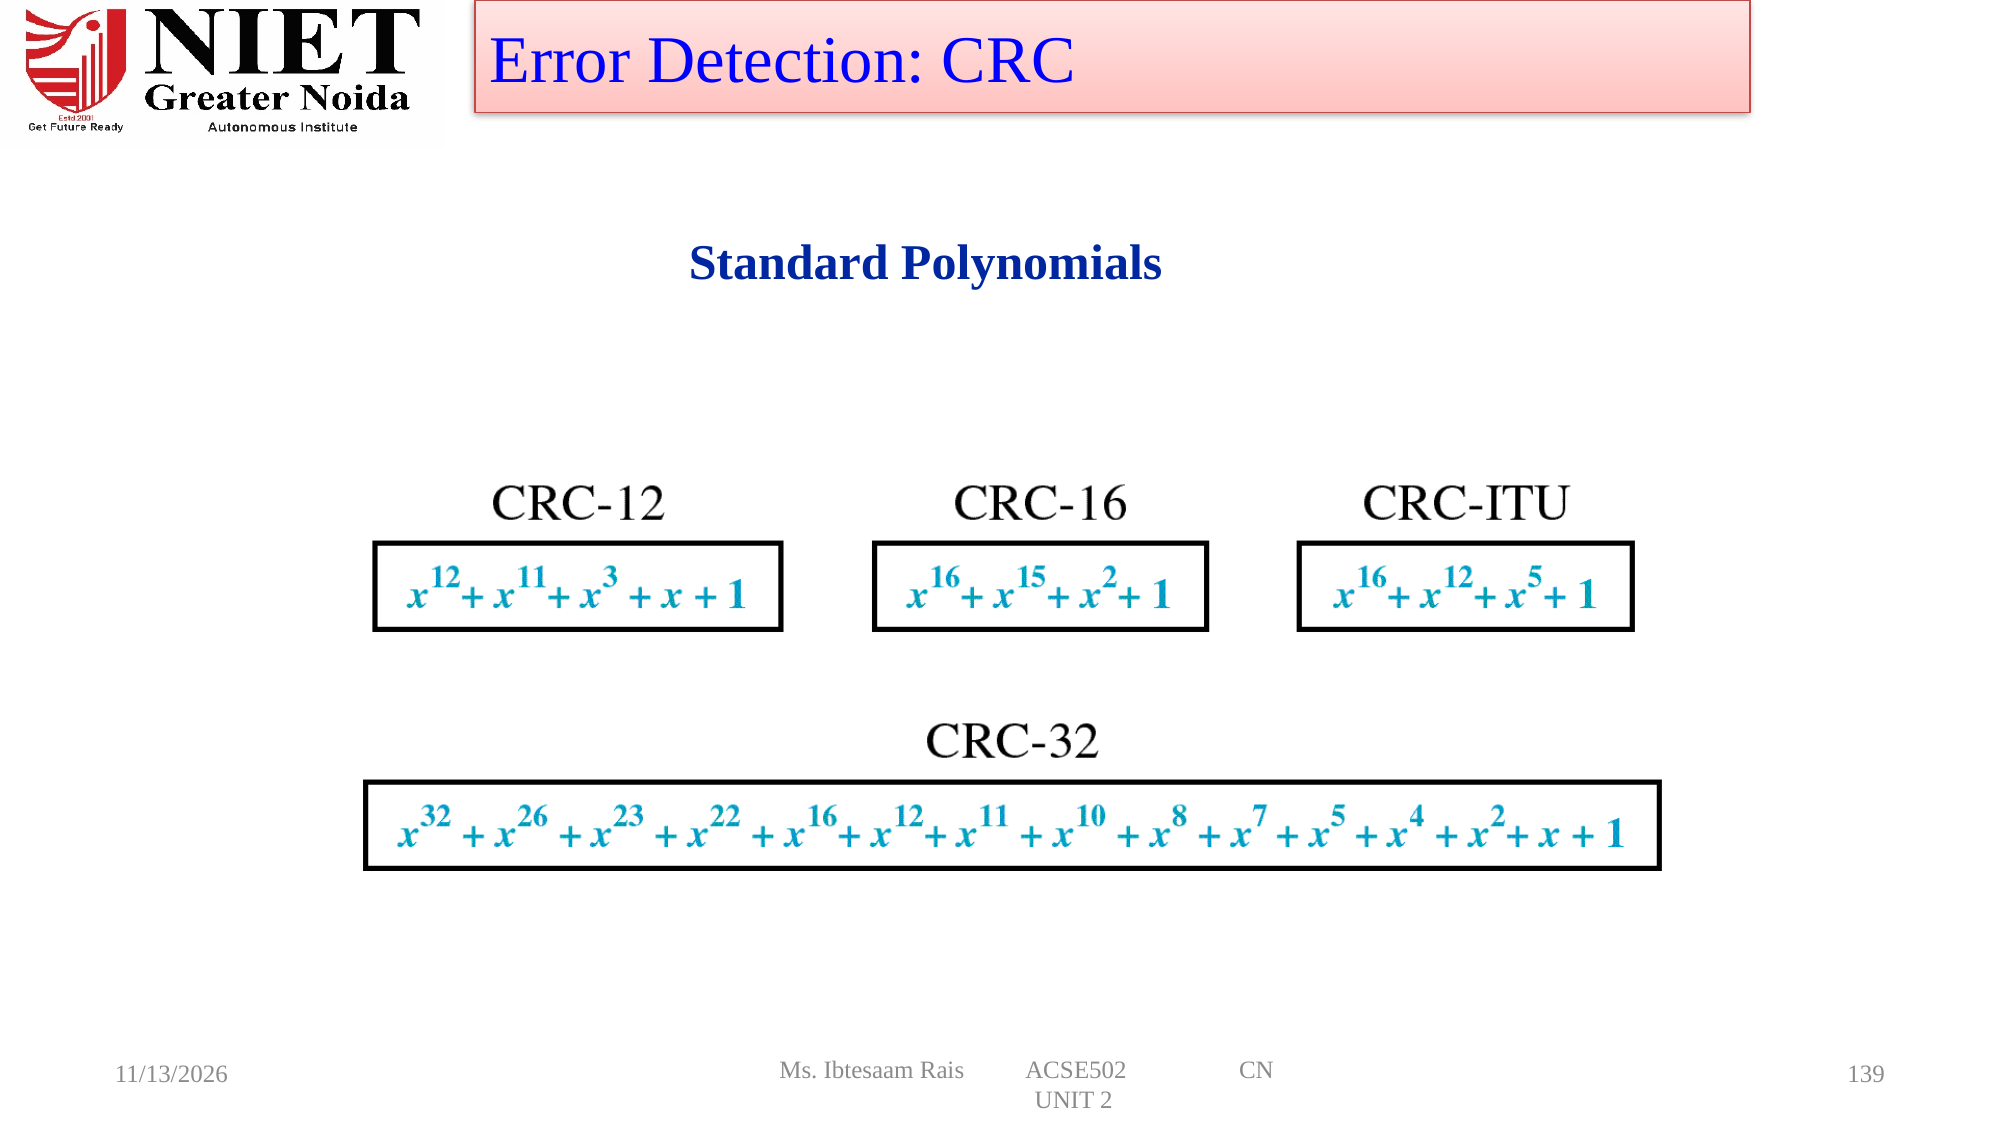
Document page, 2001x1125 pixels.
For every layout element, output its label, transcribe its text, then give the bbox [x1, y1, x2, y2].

footer Ms. Ibtesaam Rais ACSE502 CN UNIT 2 [762, 1042, 1317, 1125]
text_box Standard Polynomials [673, 222, 1178, 298]
picture [0, 0, 445, 149]
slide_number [99, 1042, 567, 1103]
slide_number 139 [1433, 1042, 1900, 1103]
picture [362, 472, 1662, 871]
text_box Error Detection: CRC [474, 0, 1751, 113]
